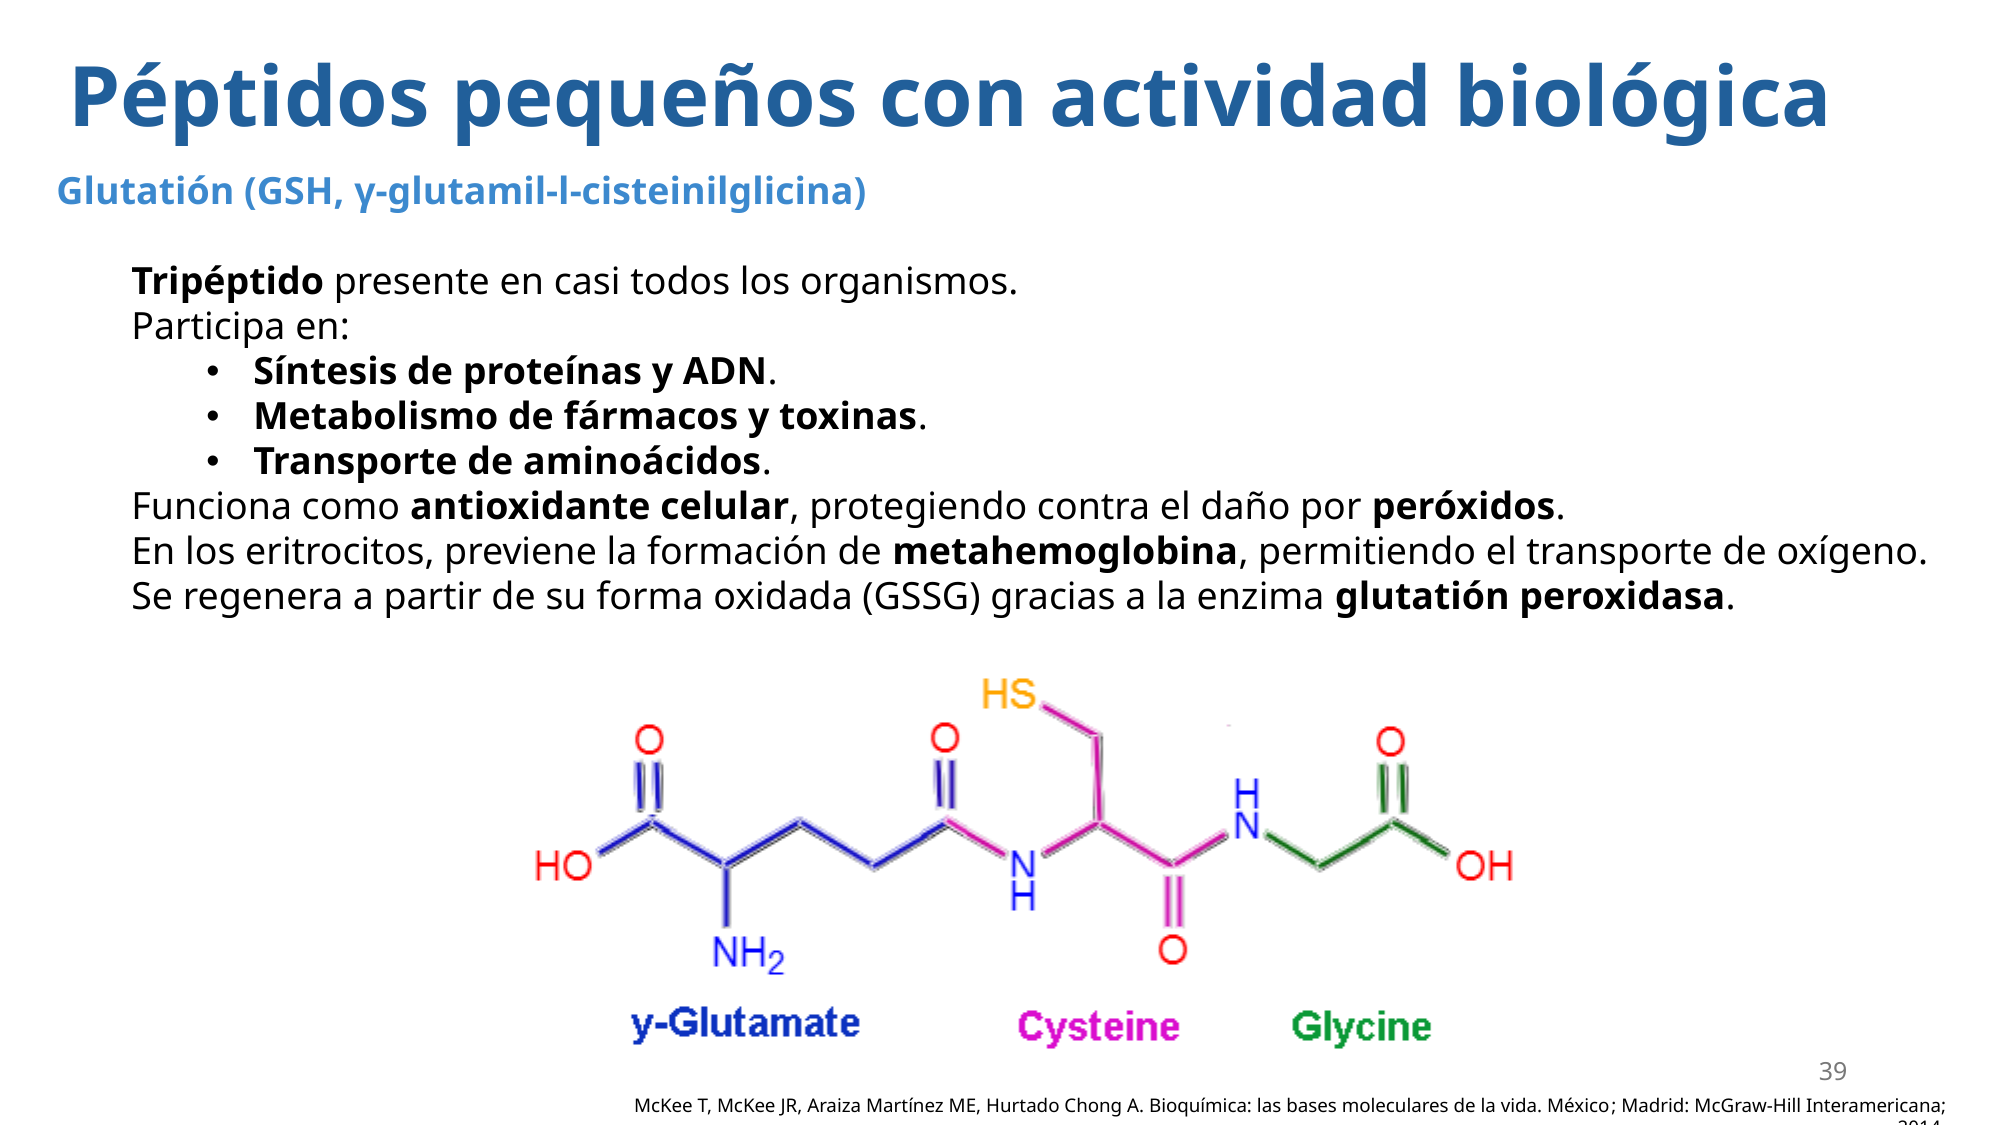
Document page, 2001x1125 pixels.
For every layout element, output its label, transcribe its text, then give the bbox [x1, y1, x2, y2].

text_box Glutatión (GSH, γ-glutamil-l-cisteinilglicina) Tripéptido presente en casi todos los organismos. Participa en: Síntesis de proteínas y ADN. Metabolismo de fármacos y toxinas. Transporte de aminoácidos. Funciona como antioxidante celular, protegiendo contra el daño por peróxidos. En los eritrocitos, previene la formación de metahemoglobina, permitiendo el transporte de oxígeno. Se regenera a partir de su forma oxidada (GSSG) gracias a la enzima glutatión peroxidasa. [41, 160, 1947, 625]
text_box McKee T, McKee JR, Araiza Martínez ME, Hurtado Chong A. Bioquímica: las bases moleculares de la vida. México ; Madrid: McGraw-Hill Interamericana; 2014. [587, 1085, 1961, 1125]
picture [505, 638, 1570, 1077]
slide_number 39 [1412, 1042, 1863, 1085]
title Péptidos pequeños con actividad biológica [53, 29, 1857, 160]
